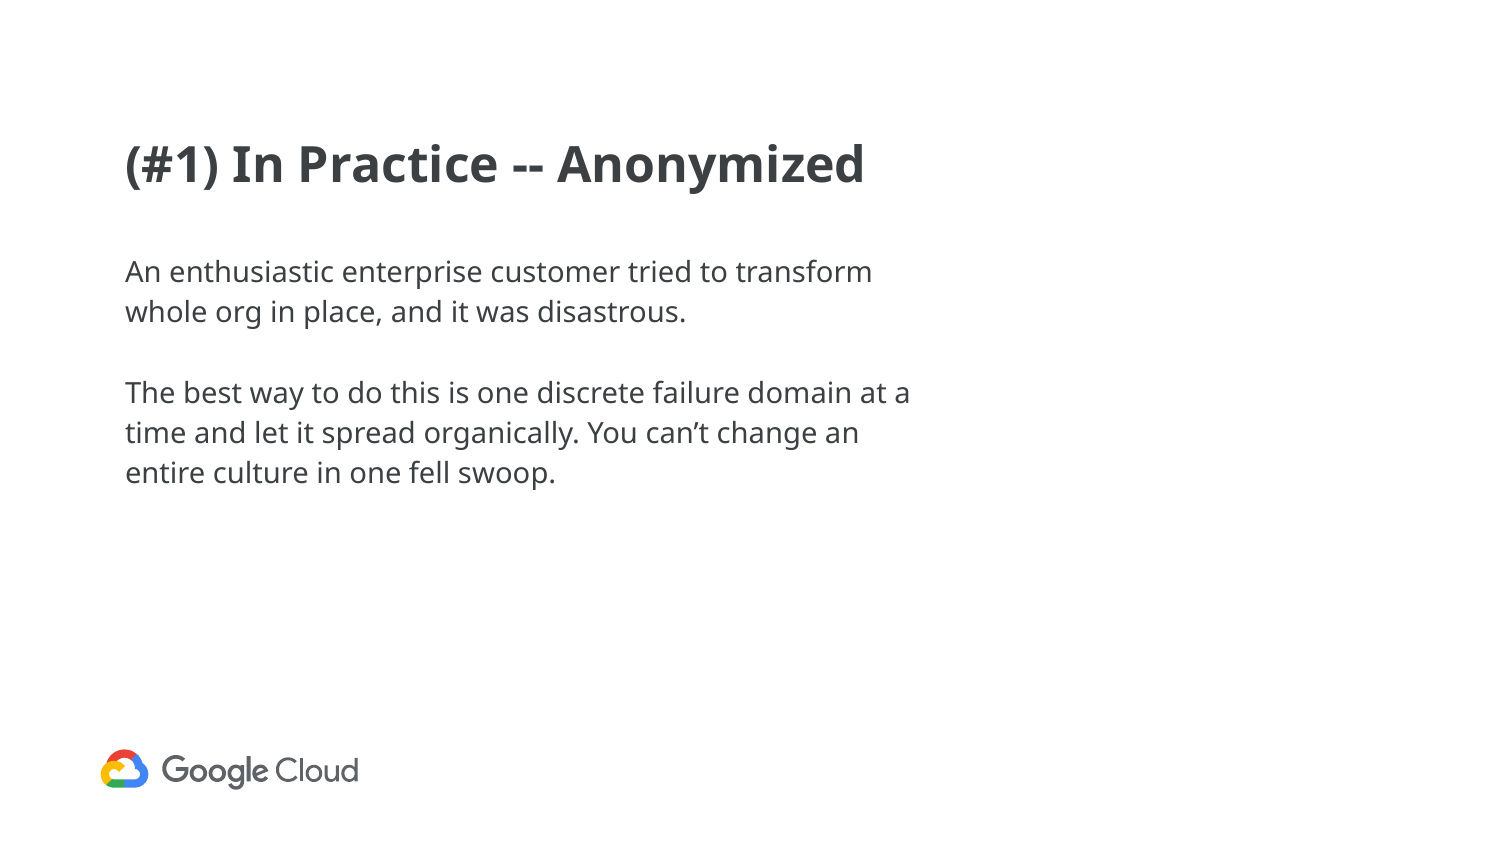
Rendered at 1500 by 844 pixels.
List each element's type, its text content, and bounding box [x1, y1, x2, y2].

list An enthusiastic enterprise customer tried to transform whole org in place, and it was disastrous. The best way to do this is one discrete failure domain at a time and let it spread organically. You can’t change an entire culture in one fell swoop. [125, 248, 959, 711]
title (#1) In Practice -- Anonymized [125, 132, 959, 191]
